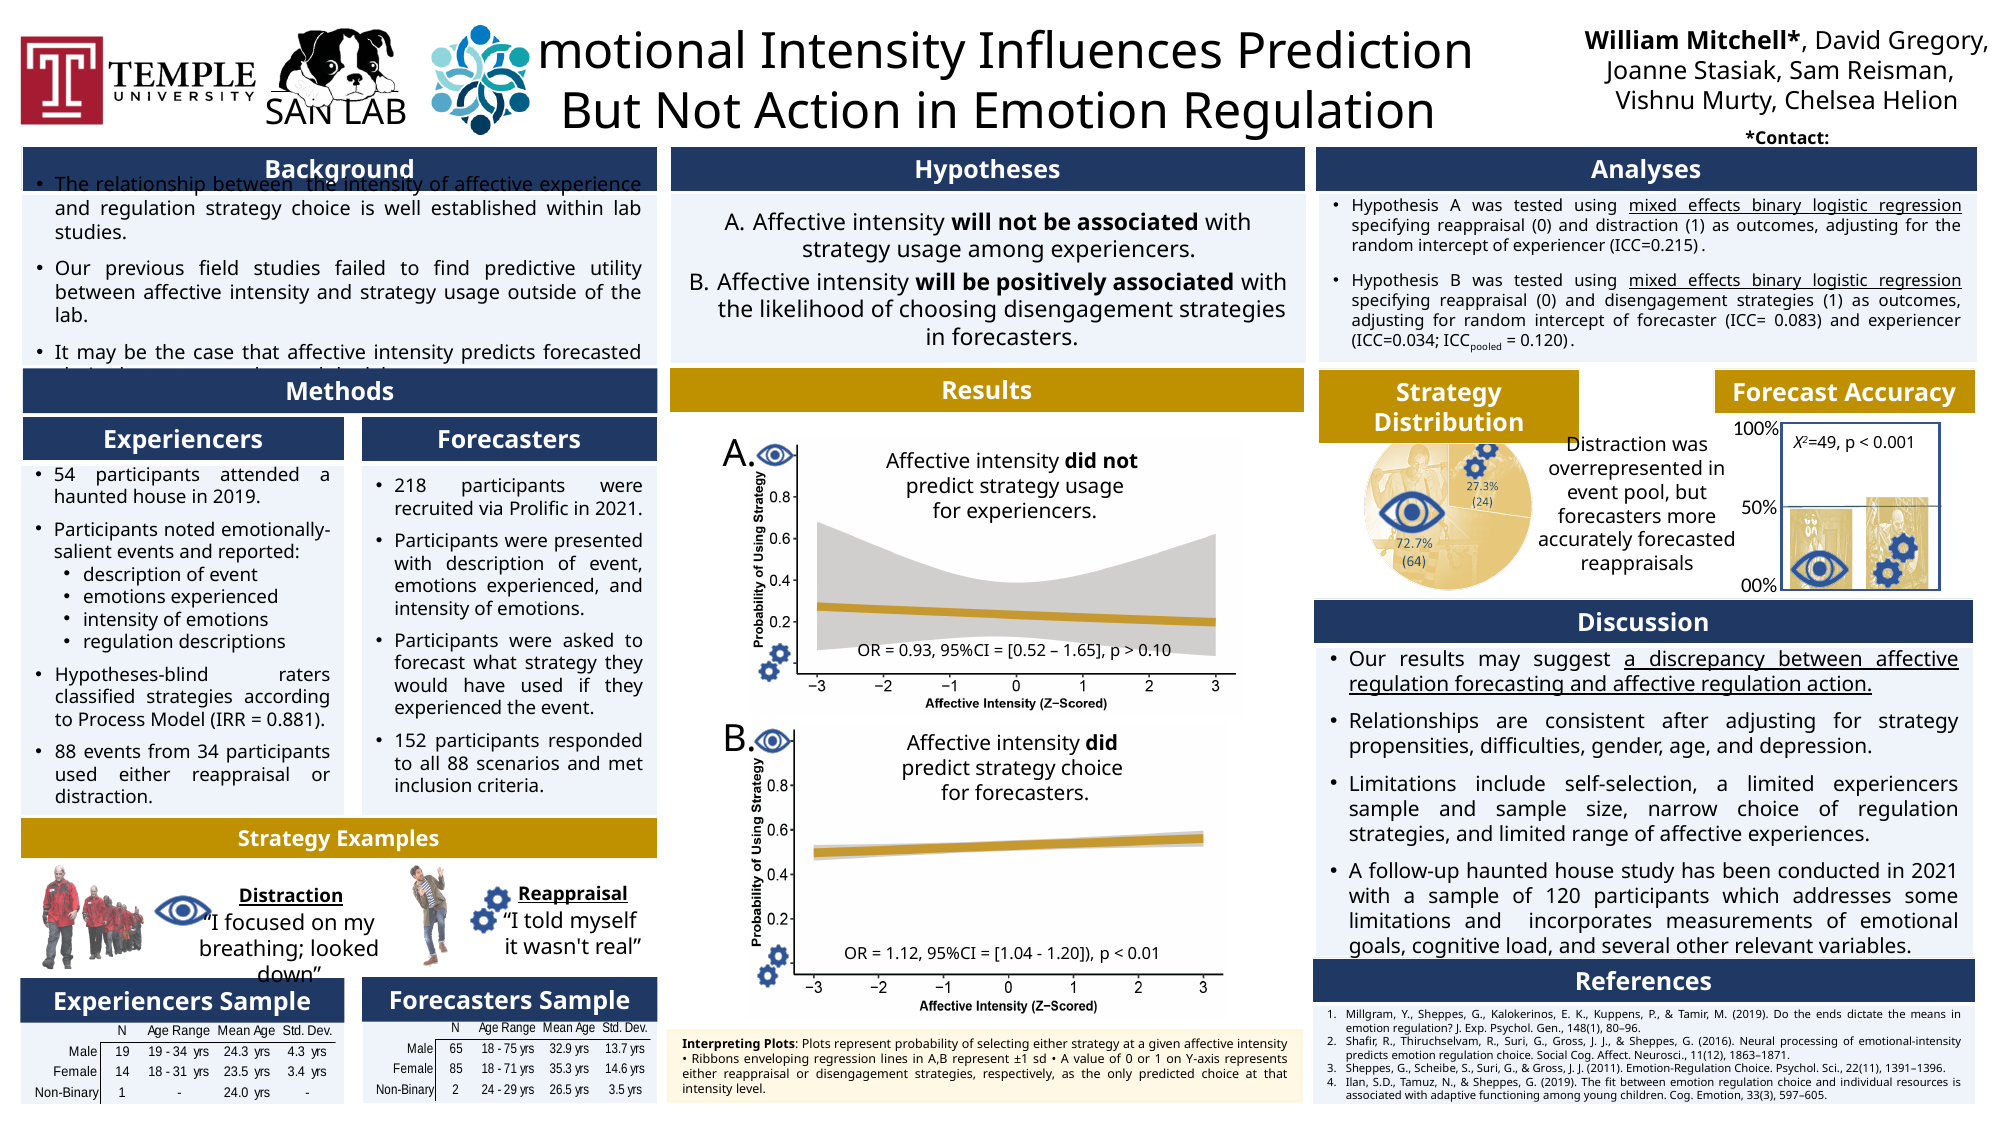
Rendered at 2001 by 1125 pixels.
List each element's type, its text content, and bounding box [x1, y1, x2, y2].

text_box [1318, 368, 1580, 594]
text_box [670, 146, 1306, 363]
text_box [362, 996, 658, 1104]
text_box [1312, 957, 1976, 1105]
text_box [1315, 146, 1977, 363]
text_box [20, 996, 345, 1105]
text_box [250, 28, 422, 140]
picture [423, 23, 534, 136]
text_box Emotional Intensity Influences Prediction But Not Action in Emotion Regulation [40, 11, 1957, 147]
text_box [20, 416, 345, 815]
text_box Distraction was overrepresented in event pool, but forecasters more accurately forecasted reappraisals [1580, 424, 1713, 582]
text_box Results [669, 367, 1305, 413]
text_box *Contact: Billy.Mitchell@temple.edu [1622, 119, 1953, 146]
text_box A. [707, 421, 782, 482]
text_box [1713, 368, 1976, 605]
picture [20, 28, 250, 128]
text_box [1313, 598, 1974, 956]
text_box William Mitchell*, David Gregory, Joanne Stasiak, Sam Reisman, Vishnu Murty, Chelsea Helion [1570, 17, 2000, 122]
text_box Interpreting Plots: Plots represent probability of selecting either strategy at a given affective intensity • Ribbons enveloping regression lines in A,B represent ±1 sd • A value of 0 or 1 on Y-axis represents either reappraisal or disengagement strategies, respectively, as the only predicted choice at that intensity level. [667, 1029, 1303, 1103]
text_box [21, 146, 658, 365]
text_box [20, 817, 658, 996]
text_box Methods [22, 368, 658, 414]
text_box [361, 416, 658, 816]
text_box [747, 433, 1242, 717]
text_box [707, 706, 1229, 1021]
